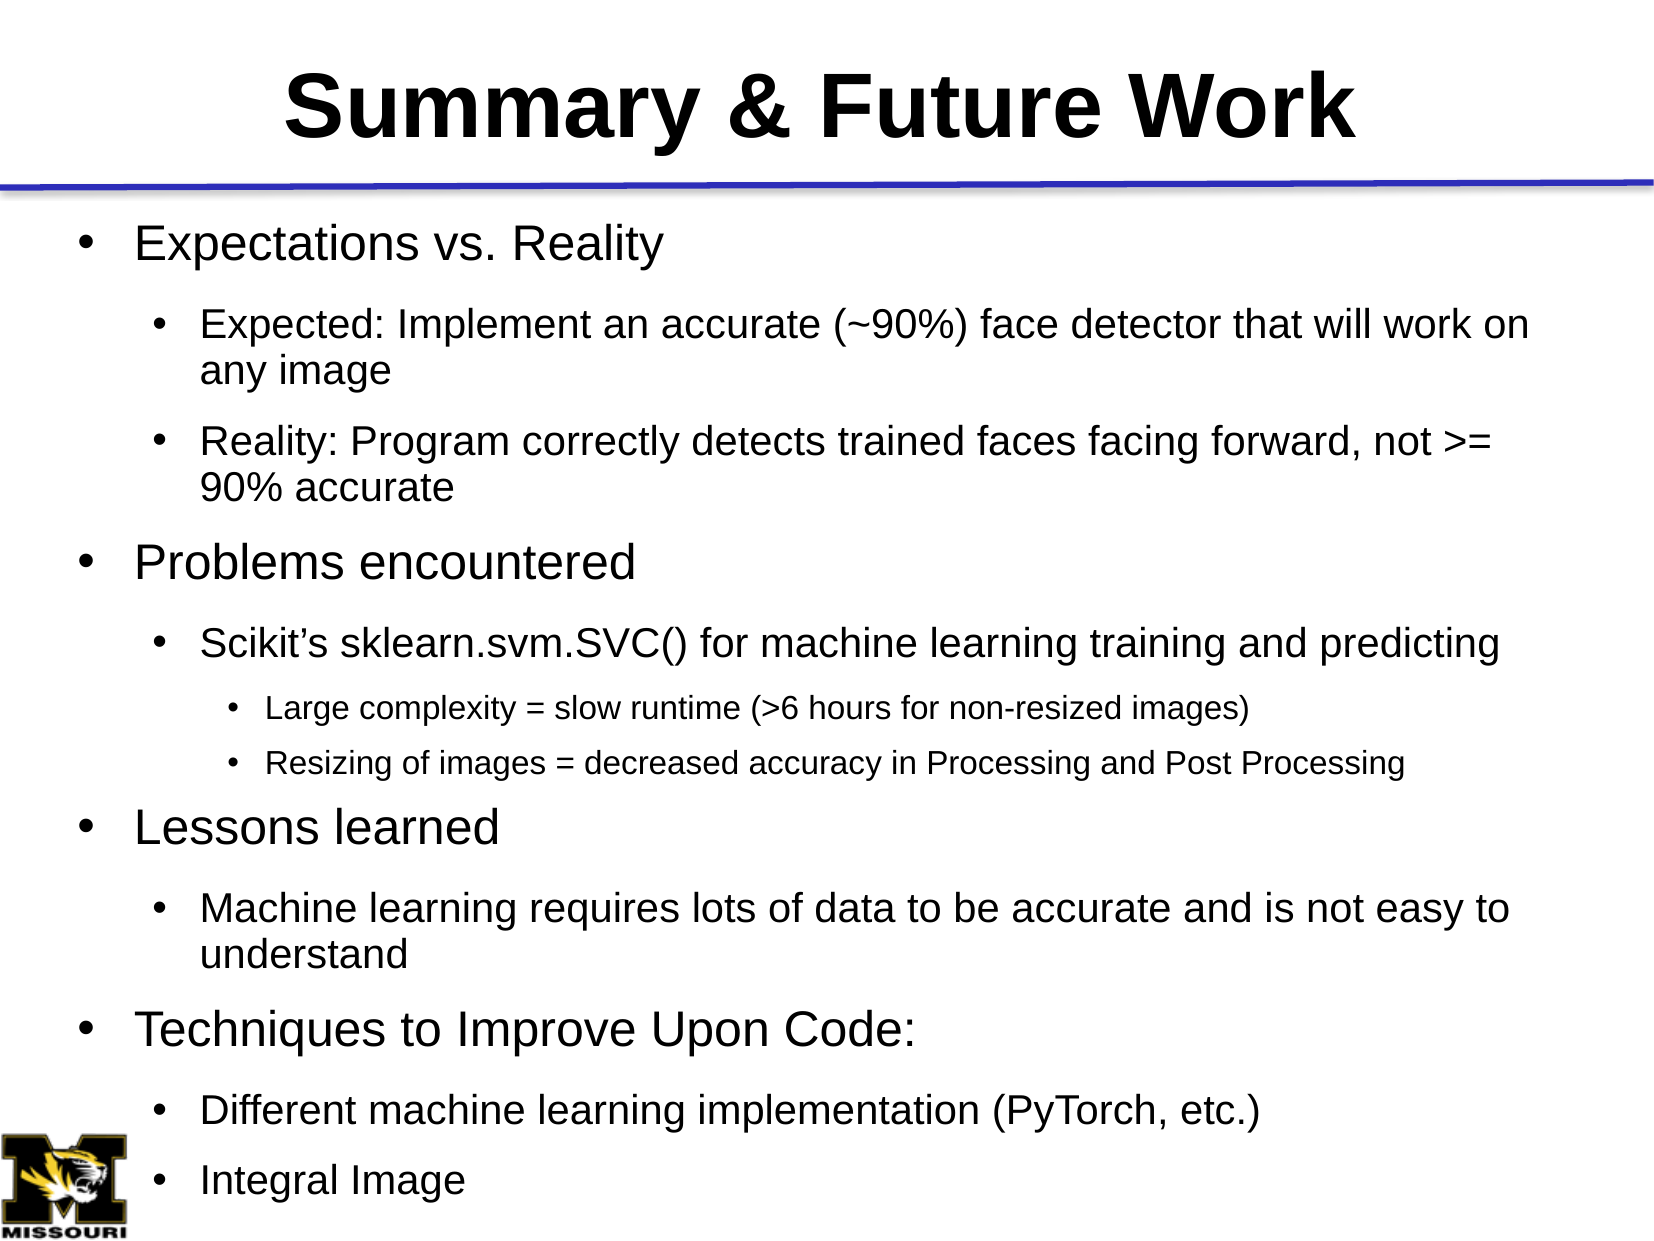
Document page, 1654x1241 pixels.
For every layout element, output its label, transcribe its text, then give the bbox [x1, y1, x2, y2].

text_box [0, 182, 1654, 188]
picture [0, 1132, 129, 1240]
title Summary & Future Work [76, 1, 1566, 179]
list Expectations vs. Reality Expected: Implement an accurate (~90%) face detector that will work on any image Reality: Program correctly detects trained faces facing forward, not >= 90% accurate Problems encountered Scikit’s sklearn.svm.SVC() for machine learning training and predicting Large complexity = slow runtime (>6 hours for non-resized images) Resizing of images = decreased accuracy in Processing and Post Processing Lessons learned Machine learning requires lots of data to be accurate and is not easy to understand Techniques to Improve Upon Code: Different machine learning implementation (PyTorch, etc.) Integral Image [77, 210, 1566, 1030]
